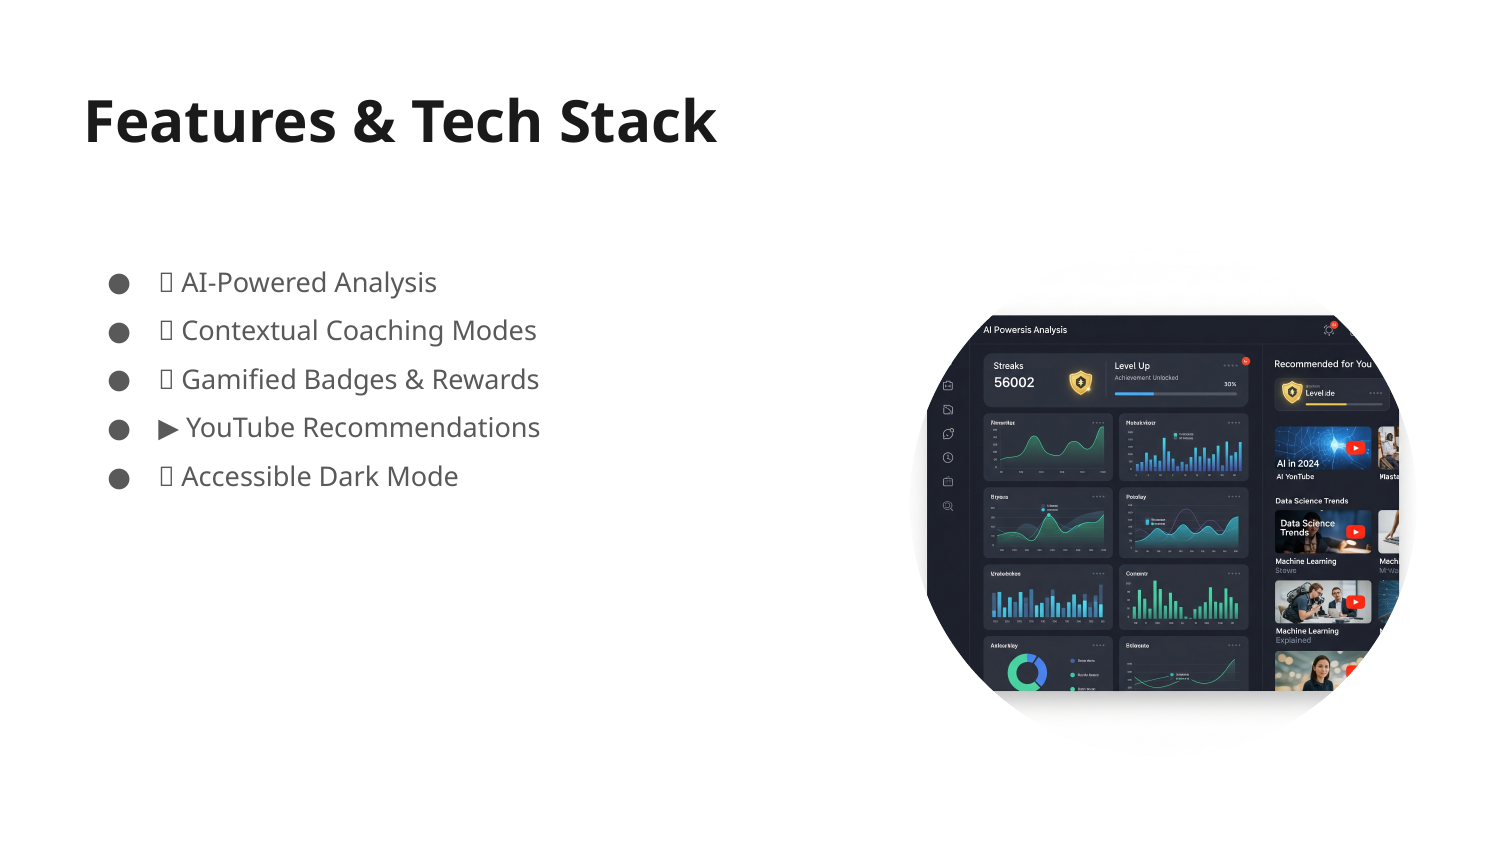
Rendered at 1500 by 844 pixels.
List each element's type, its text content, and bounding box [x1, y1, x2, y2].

title Features & Tech Stack [83, 54, 1417, 185]
picture [909, 248, 1417, 757]
list 🤖 AI-Powered Analysis 🎯 Contextual Coaching Modes 🏅 Gamified Badges & Rewards ▶️ YouTube Recommendations 🌙 Accessible Dark Mode [83, 249, 868, 757]
